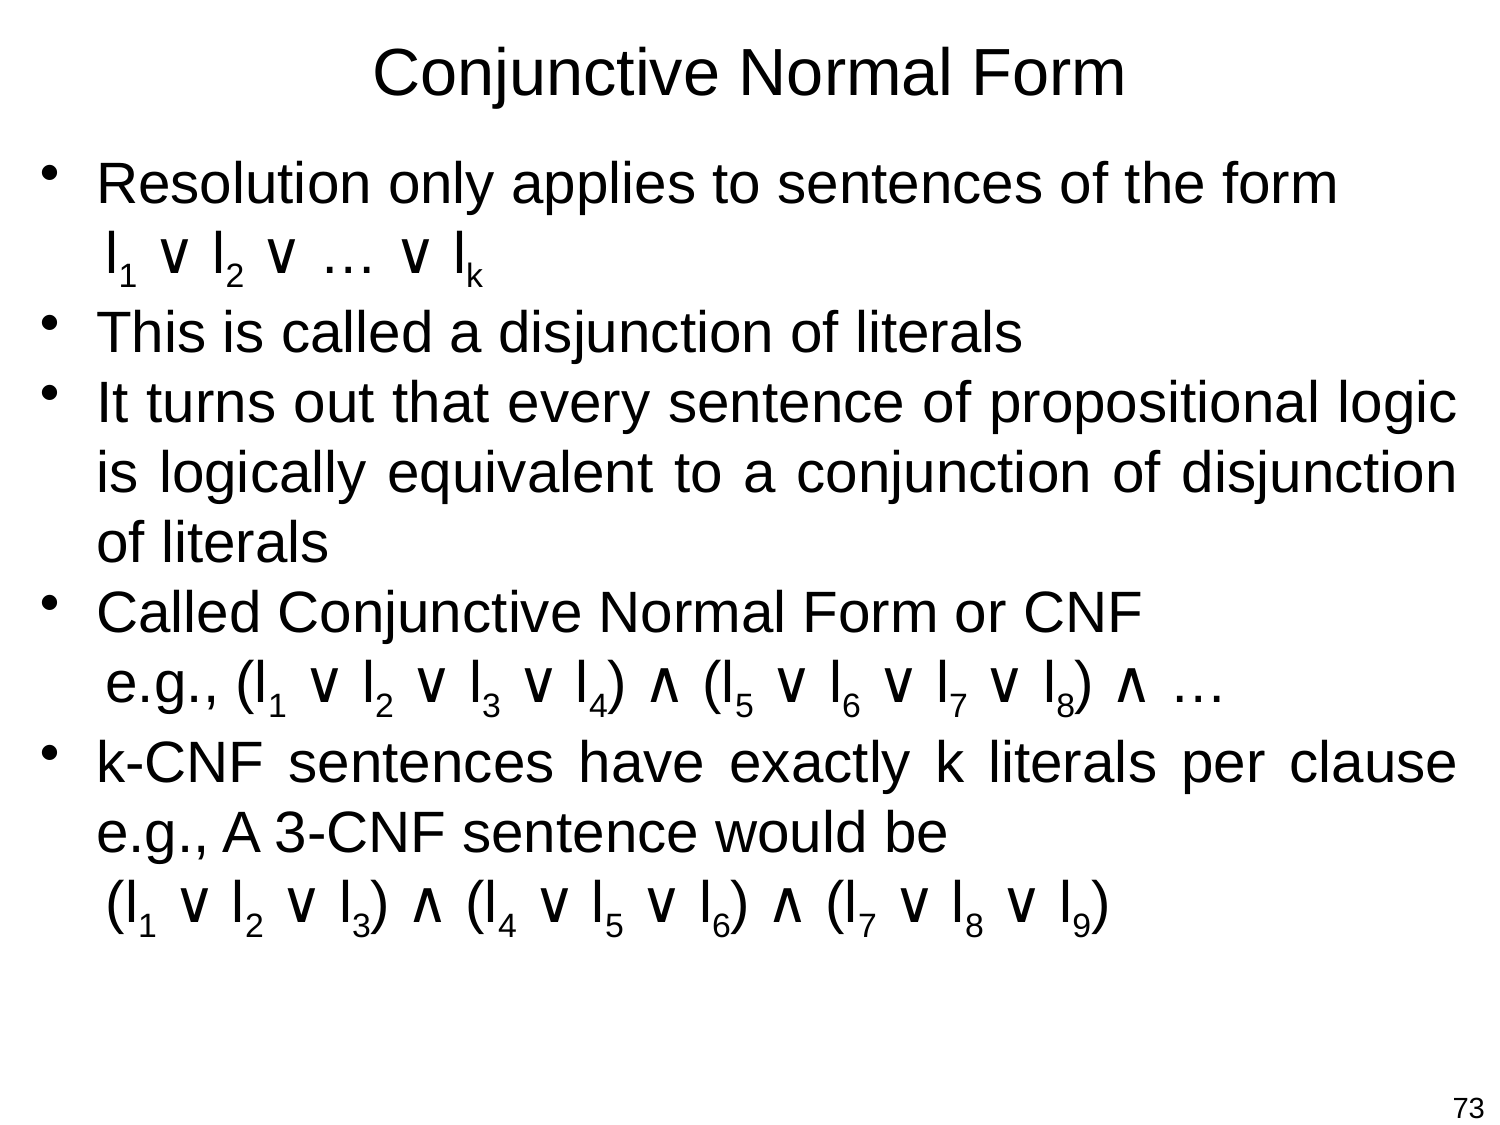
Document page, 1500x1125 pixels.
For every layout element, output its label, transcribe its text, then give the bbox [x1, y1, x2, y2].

slide_number 73 [1424, 1046, 1500, 1125]
title Conjunctive Normal Form [24, 12, 1476, 126]
list Resolution only applies to sentences of the form l1 ∨ l2 ∨ … ∨ lk This is called a disjunction of literals It turns out that every sentence of propositional logic is logically equivalent to a conjunction of disjunction of literals Called Conjunctive Normal Form or CNF e.g., (l1 ∨ l2 ∨ l3 ∨ l4) ∧ (l5 ∨ l6 ∨ l7 ∨ l8) ∧ … k-CNF sentences have exactly k literals per clause e.g., A 3-CNF sentence would be (l1 ∨ l2 ∨ l3) ∧ (l4 ∨ l5 ∨ l6) ∧ (l7 ∨ l8 ∨ l9) [24, 137, 1476, 1076]
